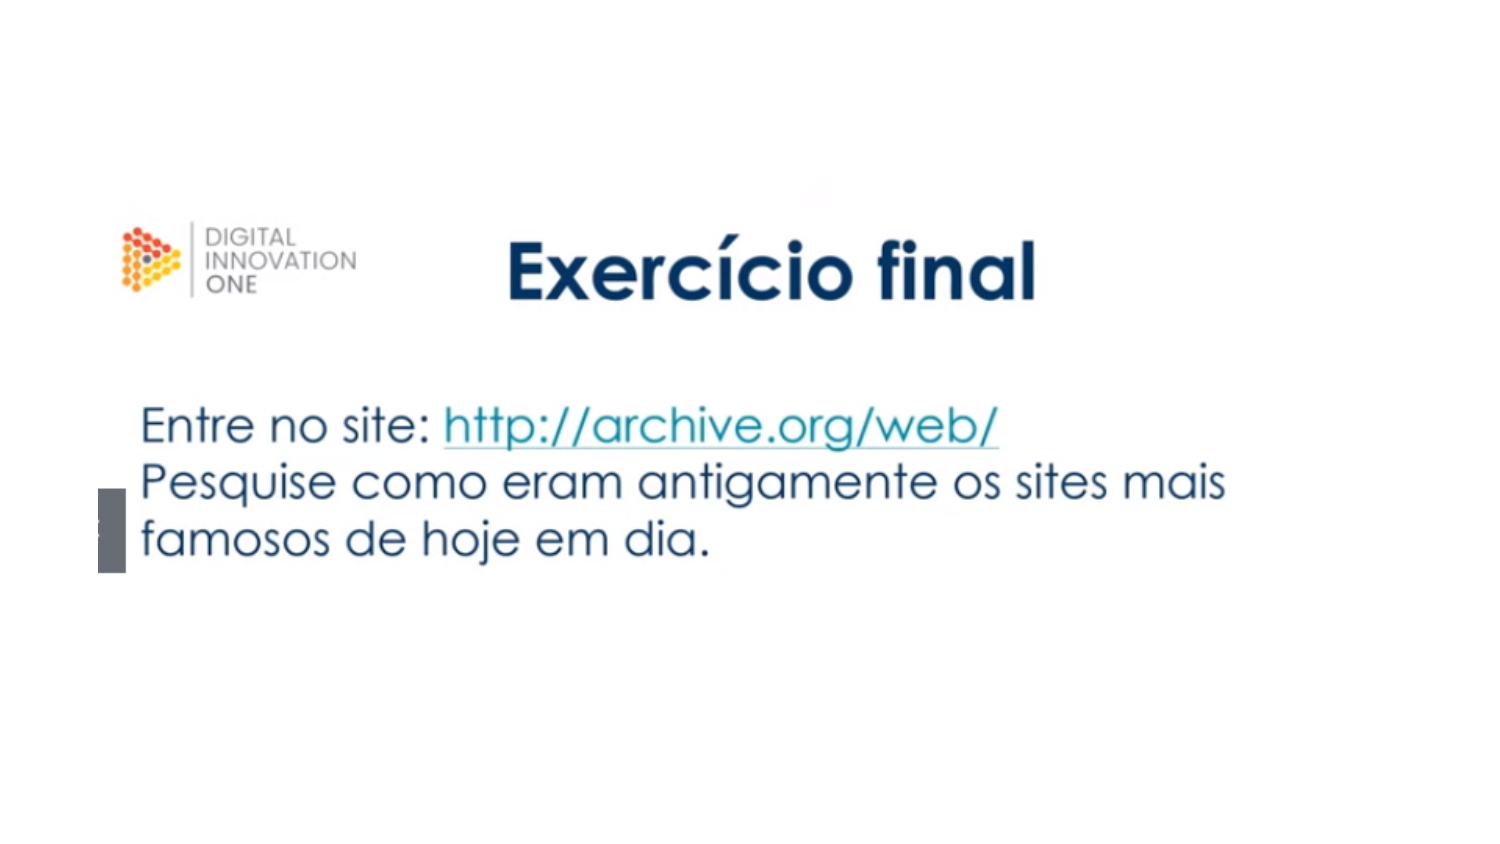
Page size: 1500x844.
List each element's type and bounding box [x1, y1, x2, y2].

picture [98, 182, 1402, 662]
